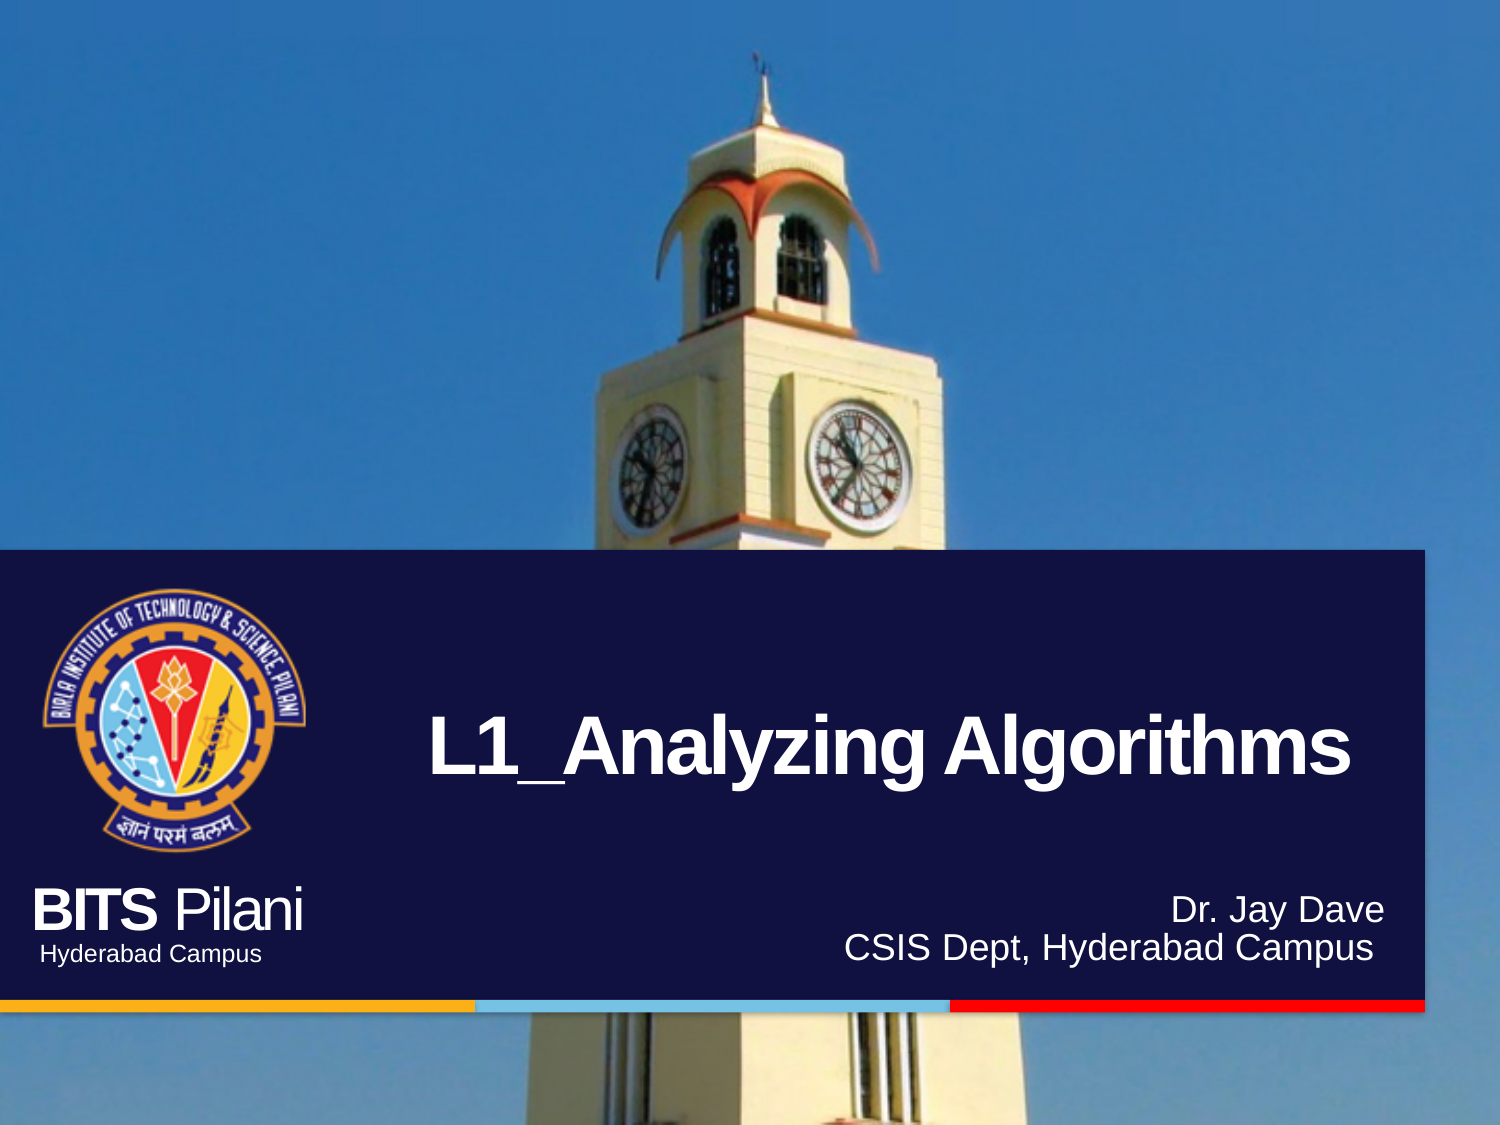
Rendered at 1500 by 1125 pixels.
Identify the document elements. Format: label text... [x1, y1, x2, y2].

picture [0, 0, 1500, 1125]
list Dr. Jay Dave CSIS Dept, Hyderabad Campus [412, 887, 1400, 975]
title L1_Analyzing Algorithms [412, 624, 1400, 875]
